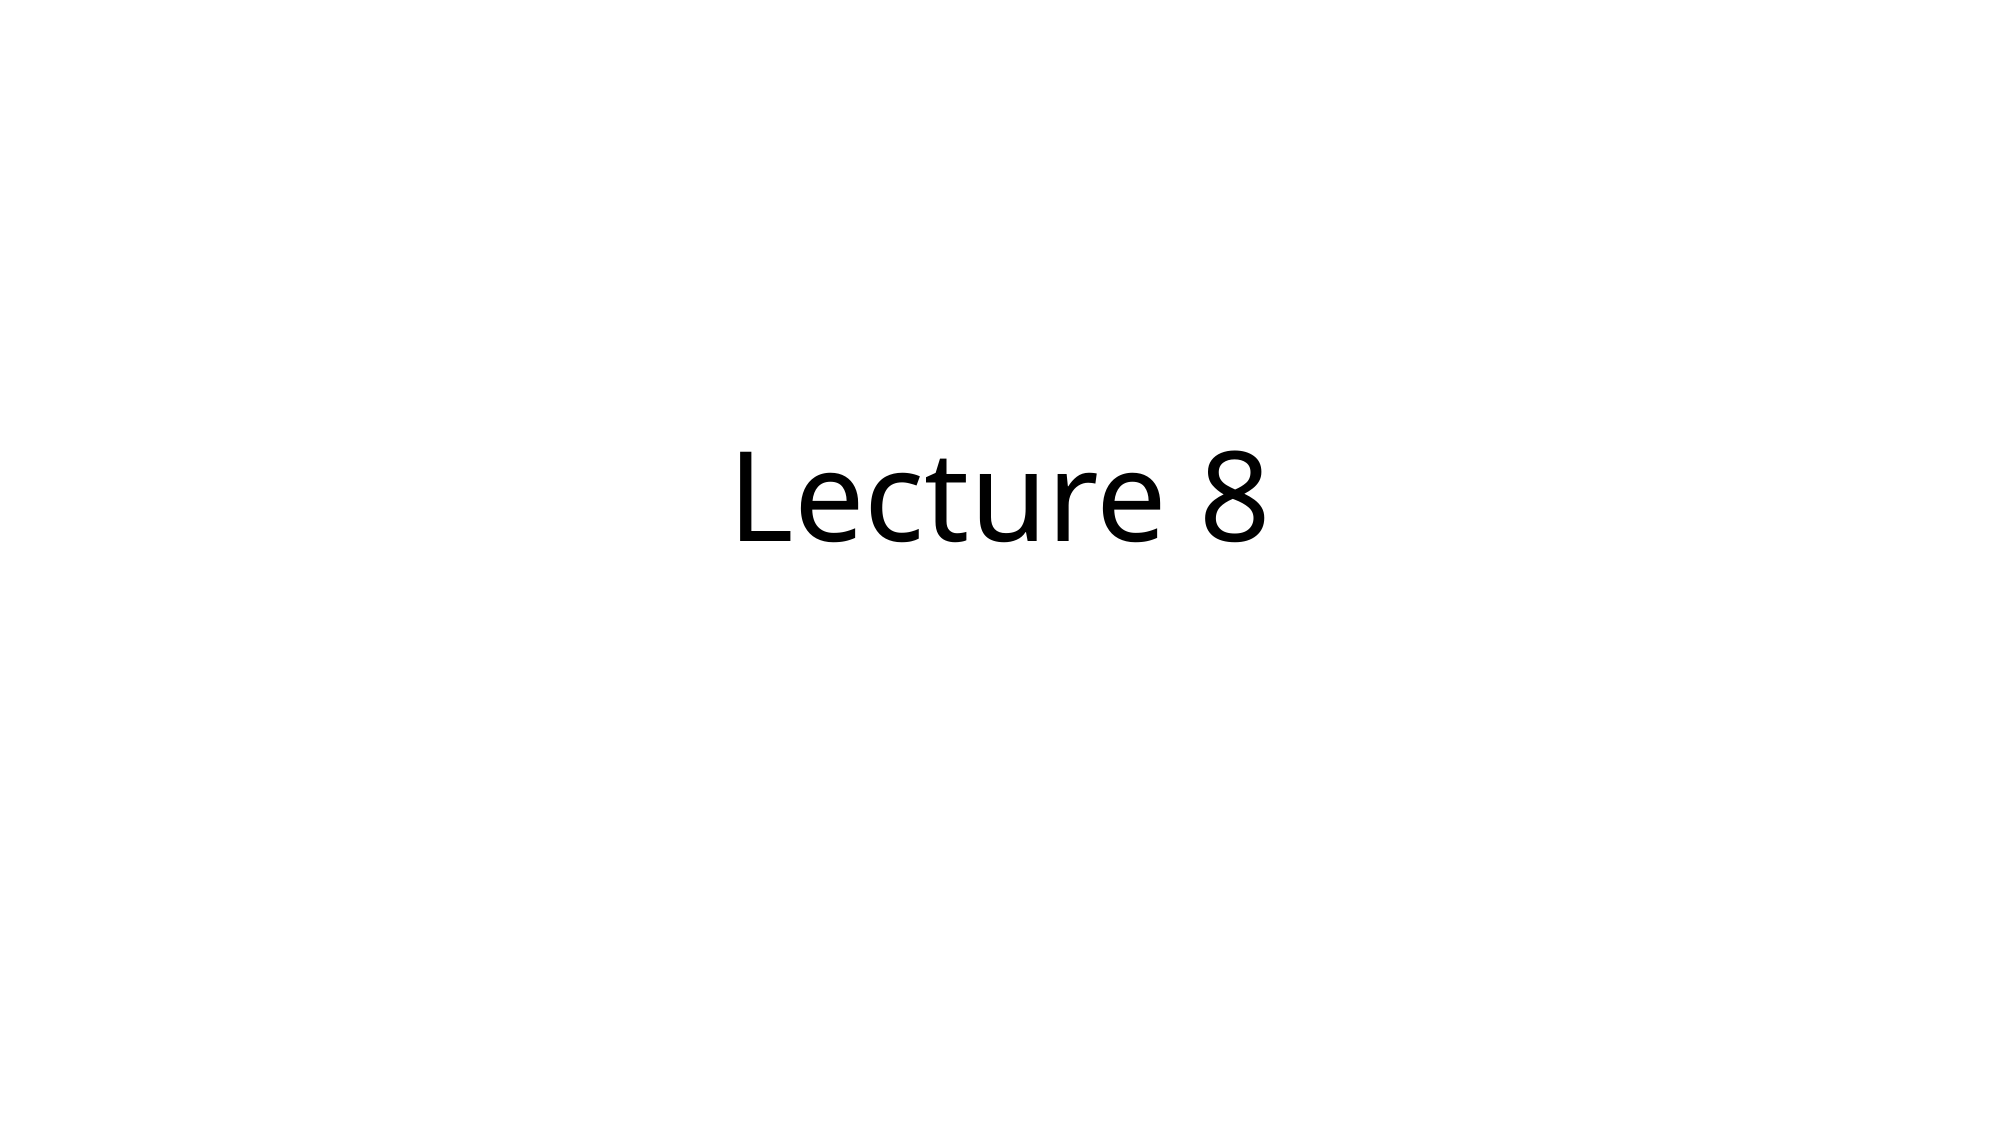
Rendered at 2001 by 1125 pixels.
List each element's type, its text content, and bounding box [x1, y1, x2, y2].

title Lecture 8 [249, 184, 1750, 576]
